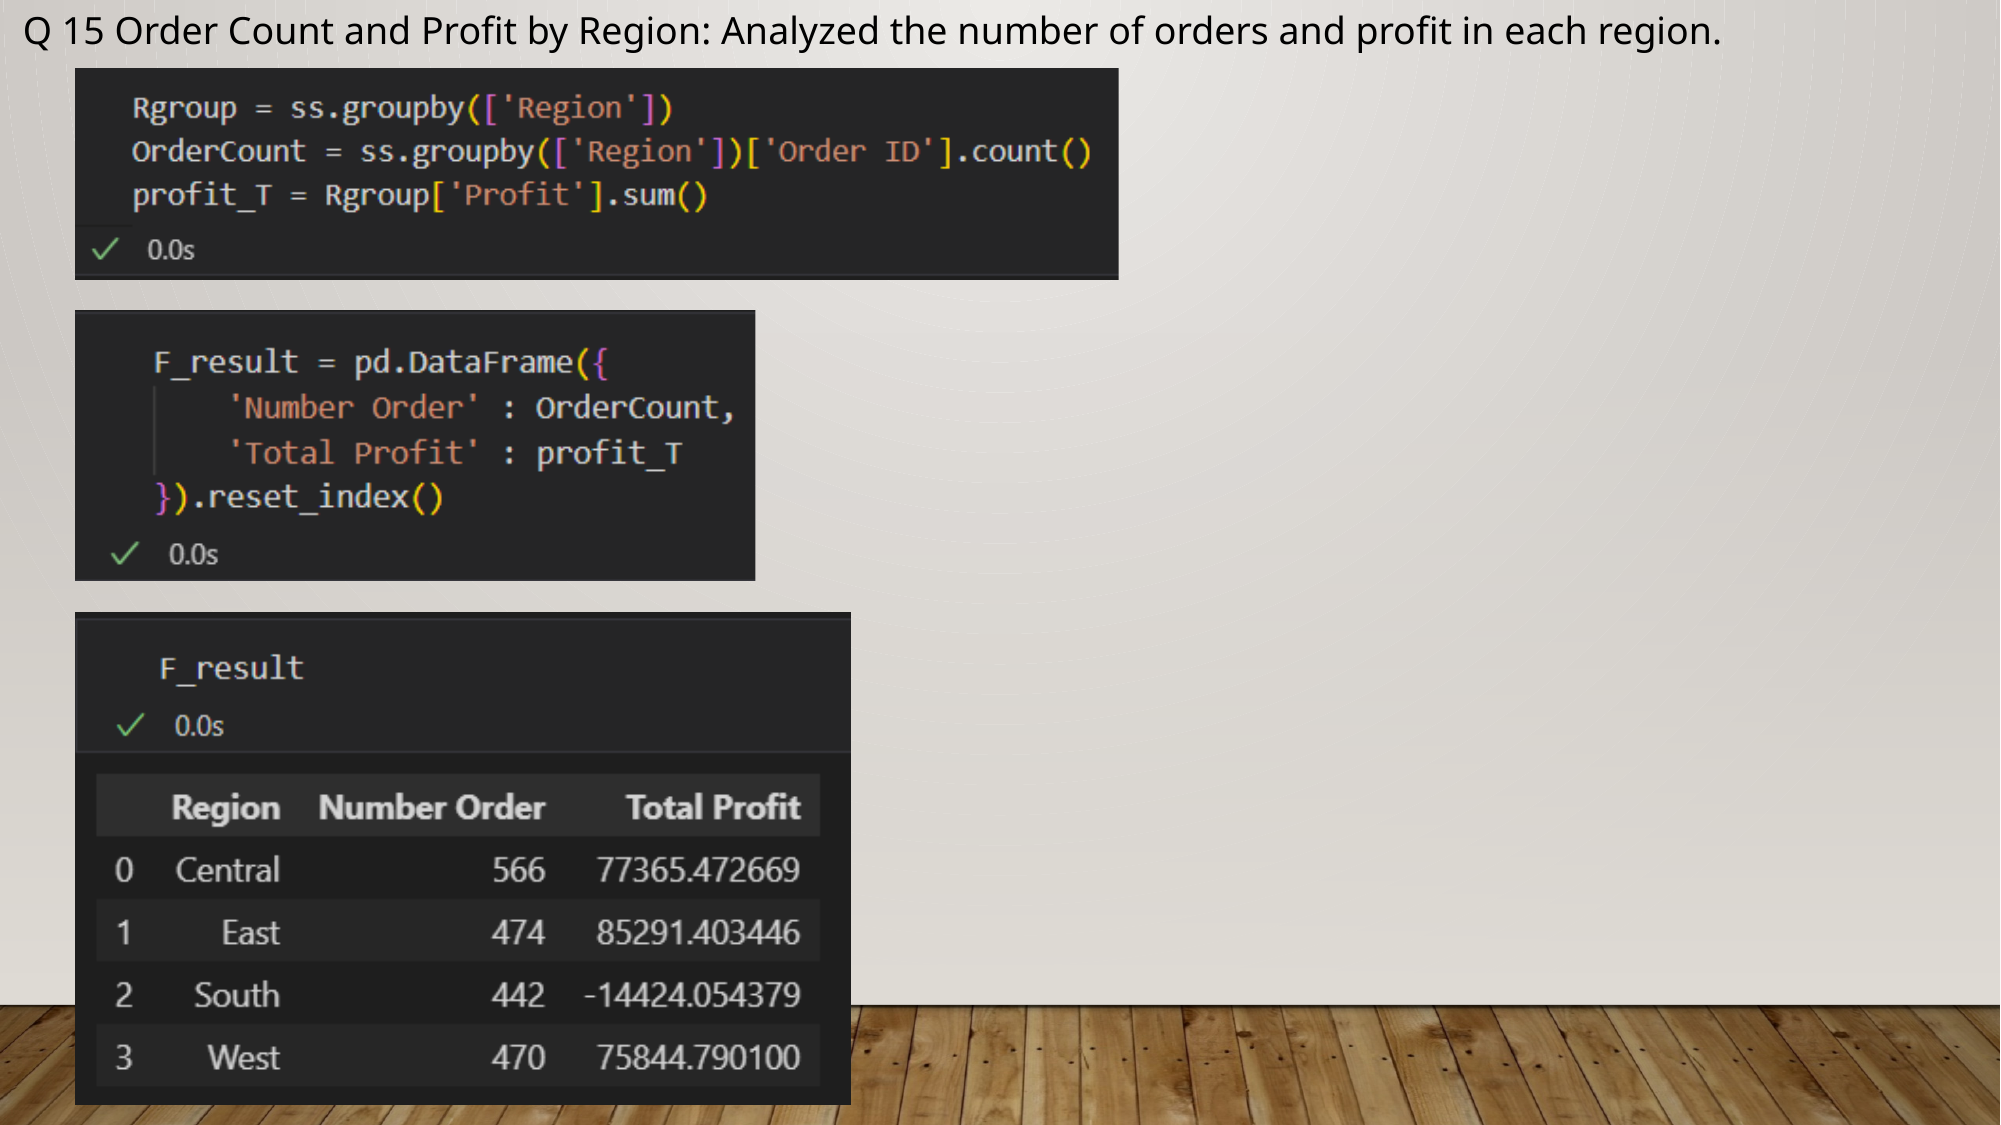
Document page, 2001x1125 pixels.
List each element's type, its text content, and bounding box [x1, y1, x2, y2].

picture [74, 68, 1120, 280]
text_box Q 15 Order Count and Profit by Region: Analyzed the number of orders and profit in each region. [8, 0, 1992, 60]
picture [0, 611, 2000, 1125]
picture [74, 309, 756, 582]
